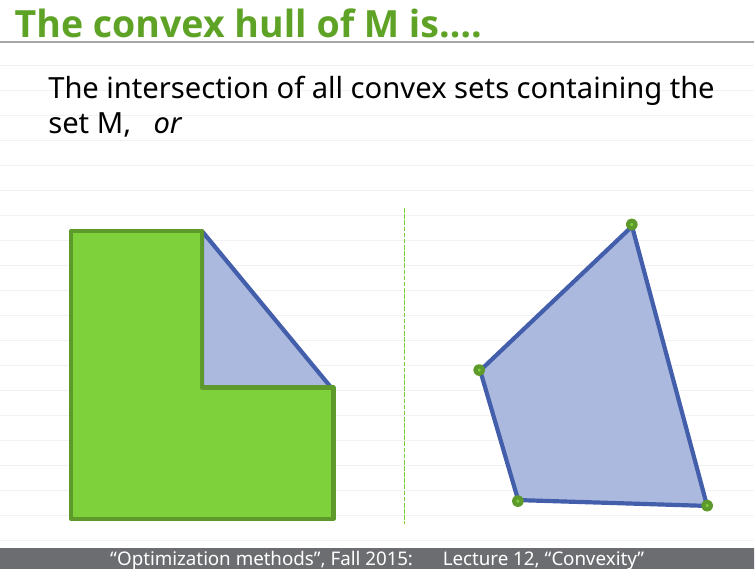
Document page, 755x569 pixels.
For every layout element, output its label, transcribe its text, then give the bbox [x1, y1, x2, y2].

text_box The intersection of all convex sets containing the set M, or [33, 62, 744, 147]
text_box [626, 218, 638, 231]
text_box [701, 499, 713, 512]
text_box [69, 229, 336, 521]
text_box [204, 230, 332, 385]
text_box [512, 495, 524, 507]
text_box [479, 228, 708, 508]
title The convex hull of M is…. [14, 0, 755, 38]
text_box [473, 364, 485, 376]
